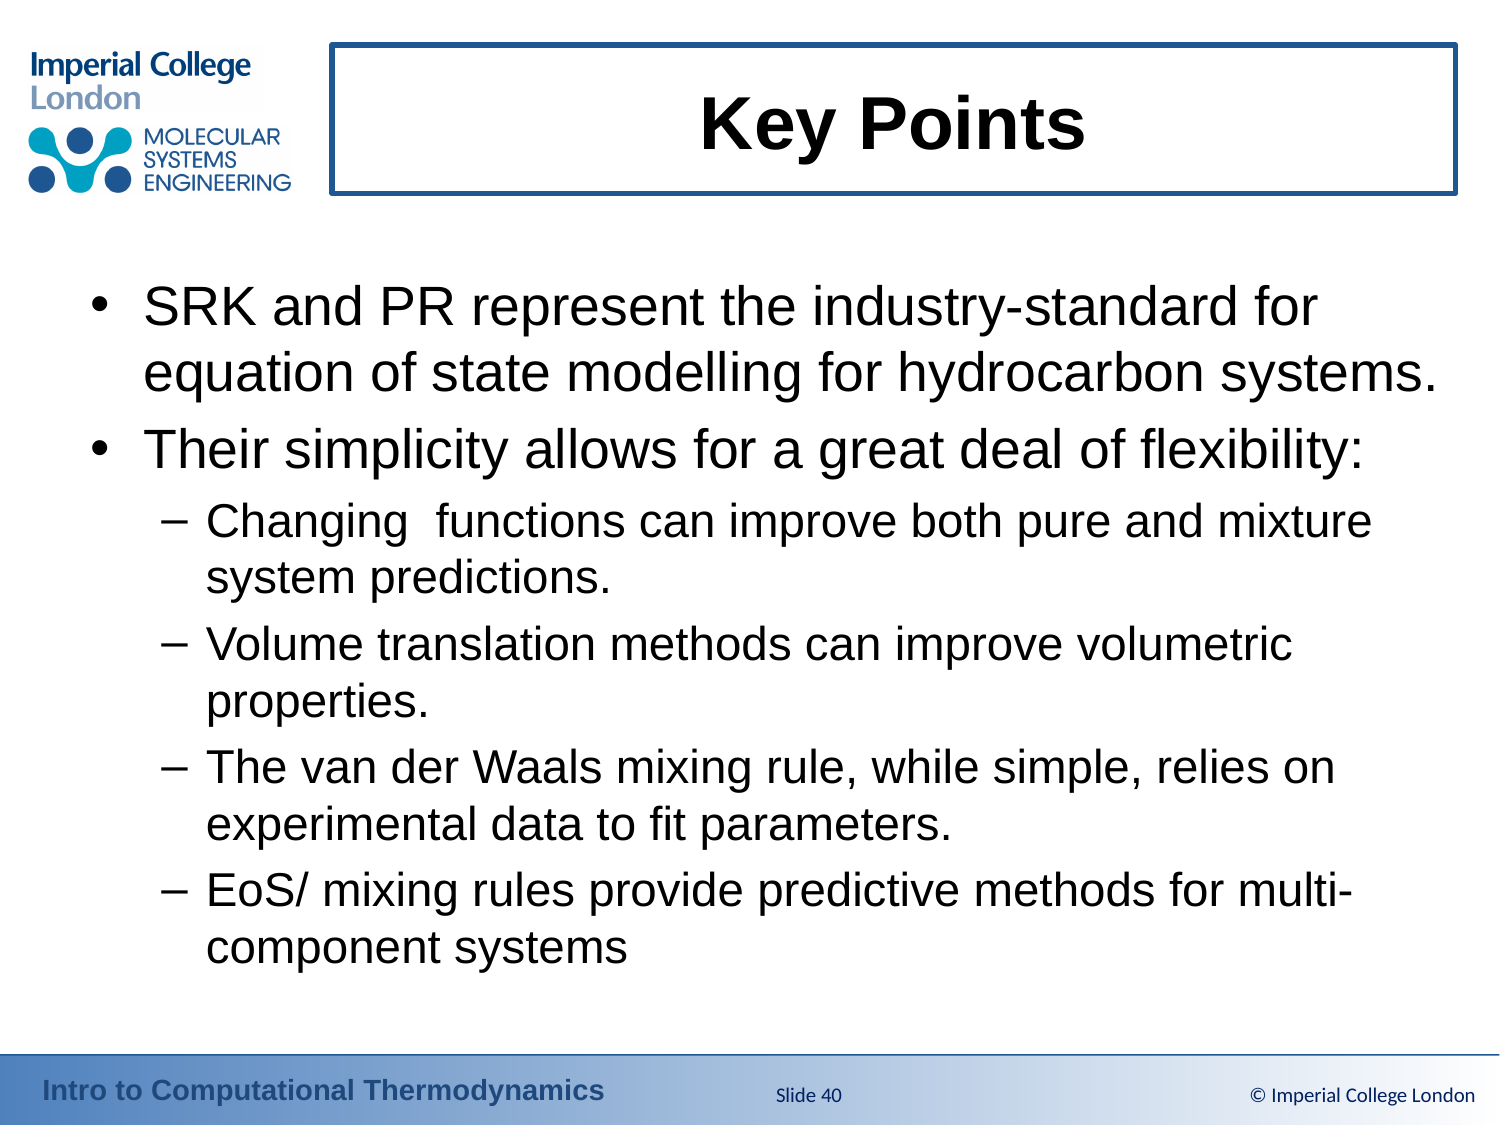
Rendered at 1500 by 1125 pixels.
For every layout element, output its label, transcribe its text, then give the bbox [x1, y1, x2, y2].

picture [27, 45, 265, 113]
title Key Points [329, 42, 1458, 196]
footer © Imperial College London [1234, 1073, 1495, 1115]
picture [27, 125, 293, 194]
slide_number Slide 40 [667, 1073, 952, 1115]
